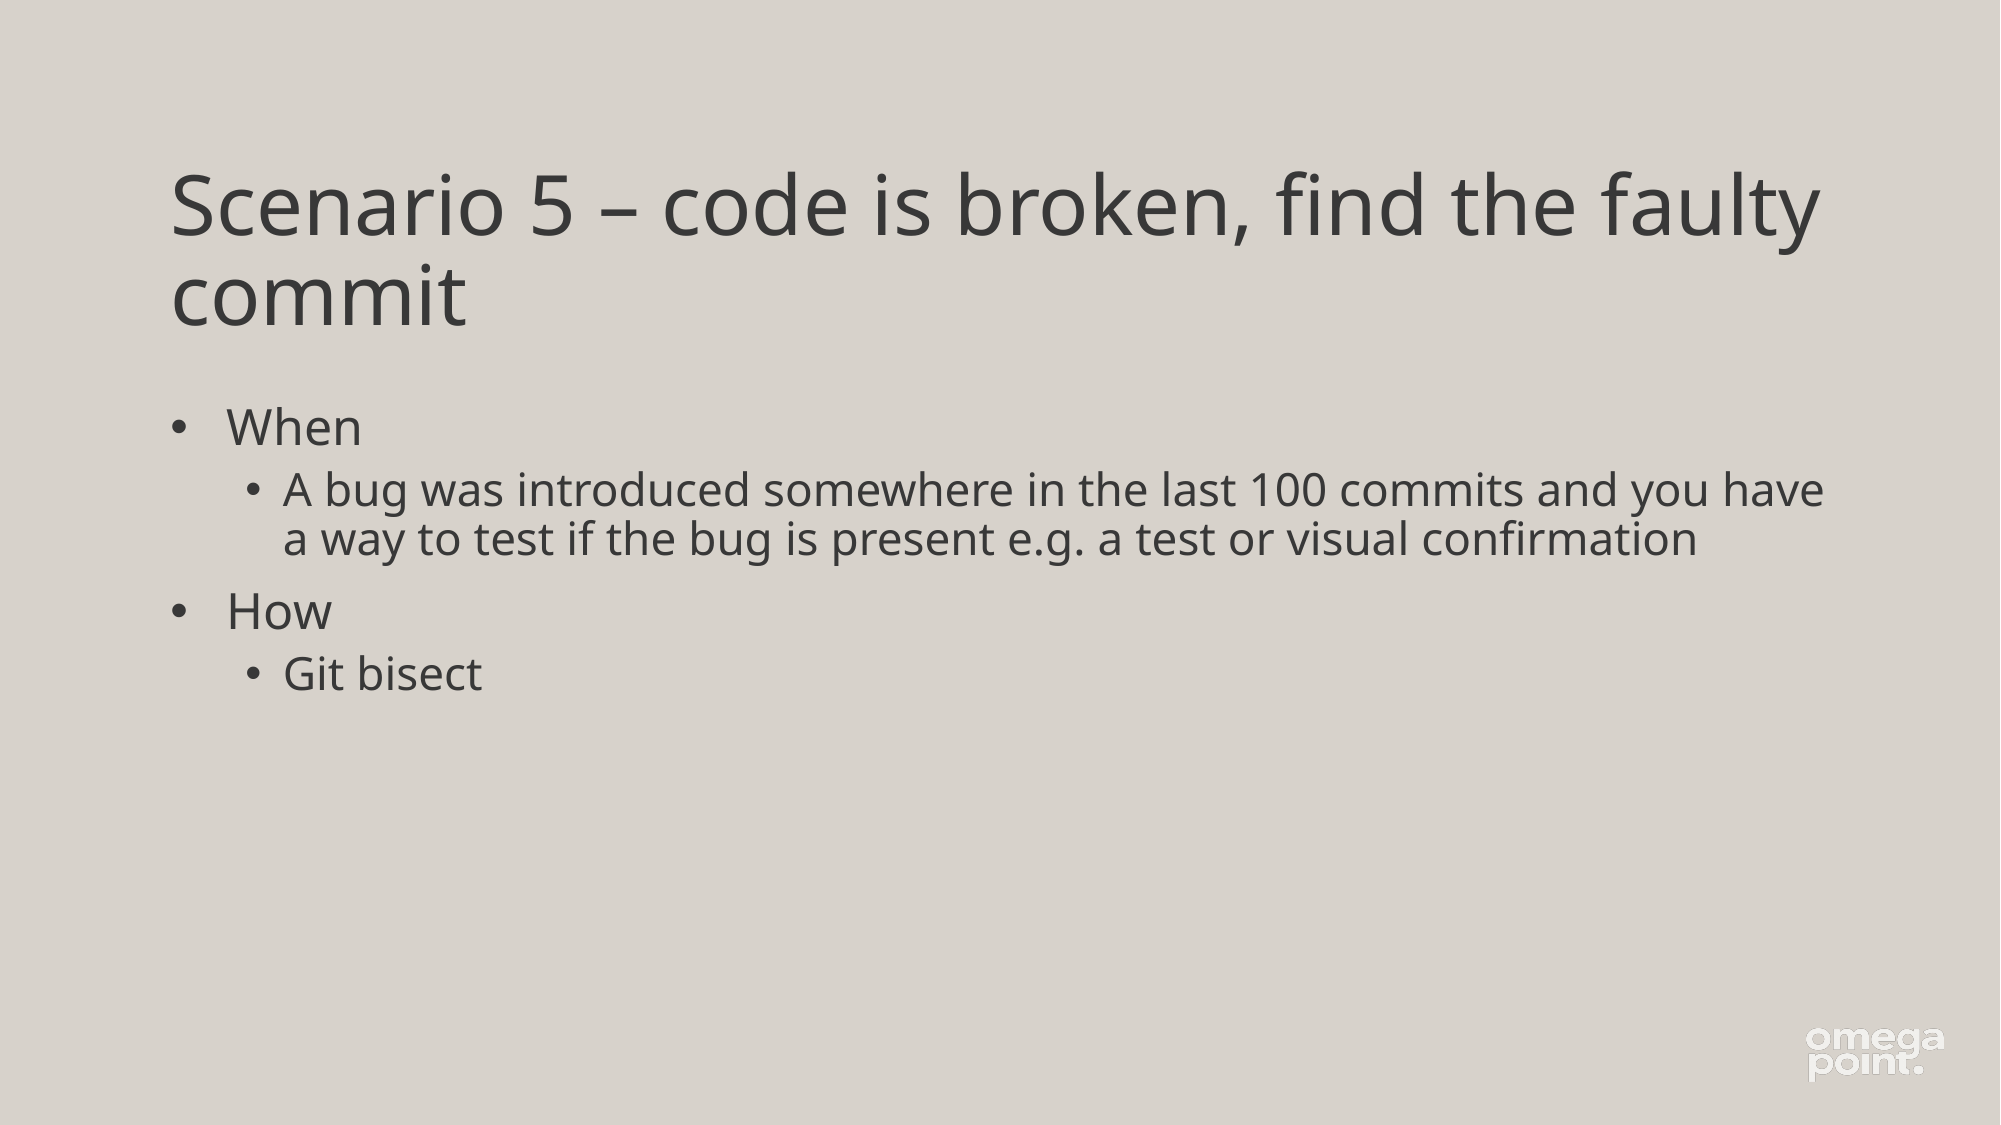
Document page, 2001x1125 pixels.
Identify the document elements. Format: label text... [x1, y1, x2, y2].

title Scenario 5 – code is broken, find the faulty commit [155, 61, 1845, 351]
list When A bug was introduced somewhere in the last 100 commits and you have a way to test if the bug is present e.g. a test or visual confirmation How Git bisect [155, 394, 1845, 1044]
